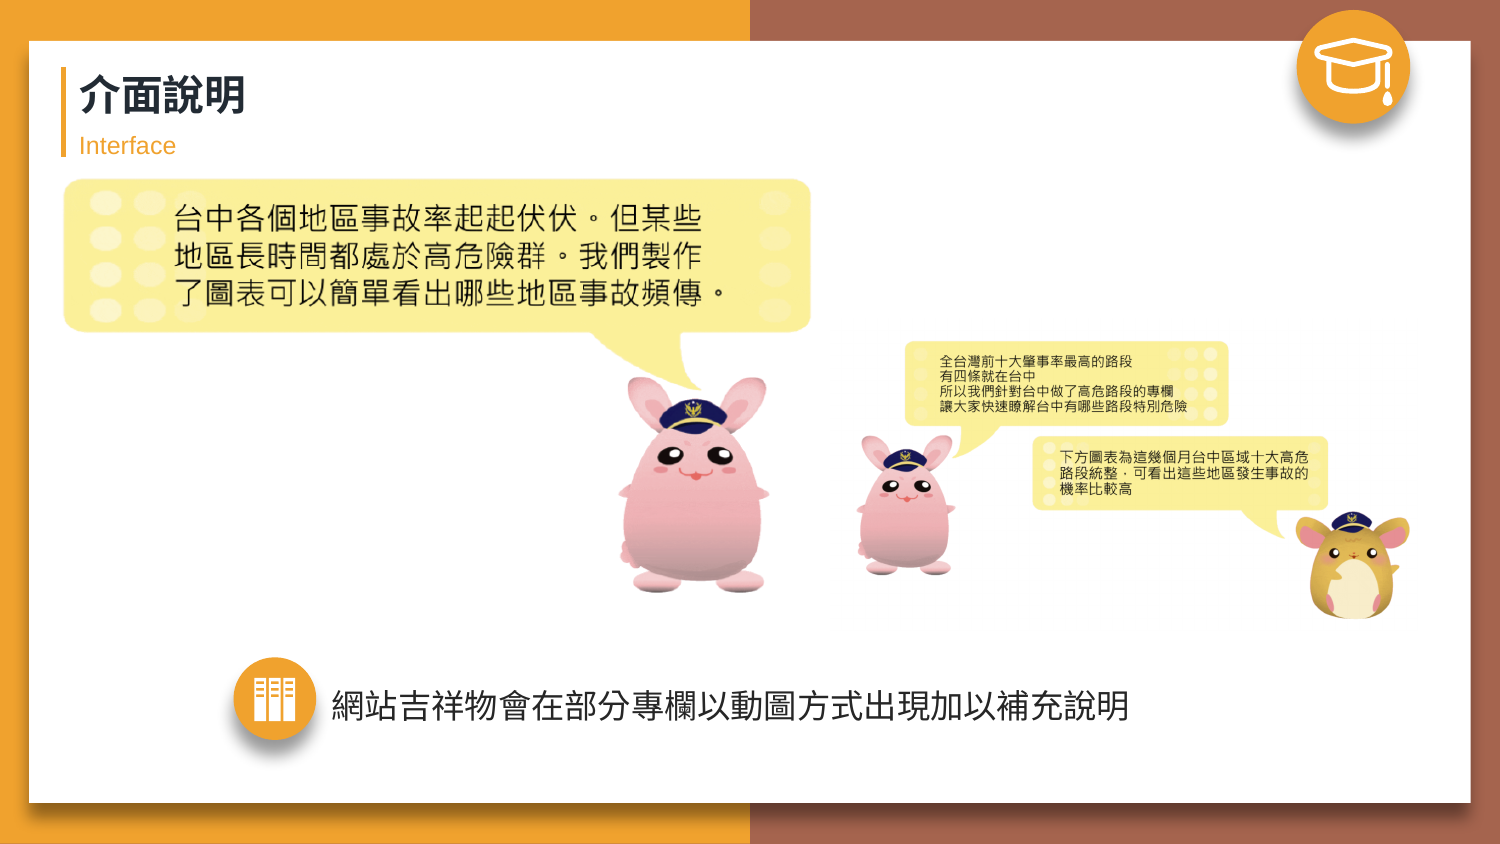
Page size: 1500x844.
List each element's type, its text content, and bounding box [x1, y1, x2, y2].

text_box [268, 677, 281, 722]
text_box [232, 656, 317, 741]
text_box Interface [64, 121, 192, 159]
text_box [283, 677, 296, 722]
picture [54, 159, 1418, 631]
text_box [254, 677, 267, 722]
text_box 網站吉祥物會在部分專欄以動圖方式出現加以補充說明 [317, 666, 1344, 733]
text_box 介面說明 [64, 61, 262, 127]
